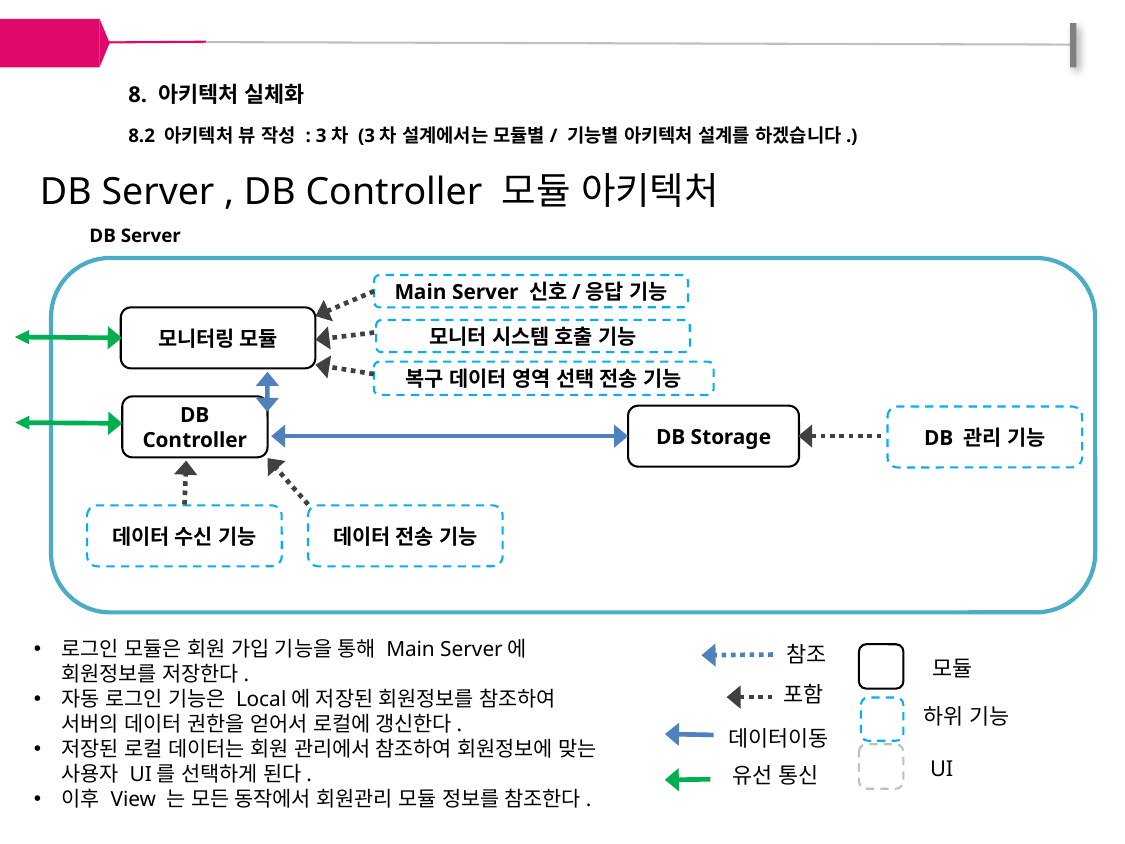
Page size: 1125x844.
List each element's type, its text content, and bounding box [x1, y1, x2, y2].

text_box UI [915, 746, 969, 788]
text_box 유선 통신 [717, 754, 834, 796]
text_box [267, 457, 309, 505]
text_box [315, 364, 375, 375]
text_box 포함 [769, 673, 839, 715]
text_box 8. 아키텍처 실체화 8.2 아키텍처 뷰 작성 : 3차 (3차 설계에서는 모듈별/ 기능별 아키텍처 설계를 하겠습니다.) [113, 72, 953, 154]
text_box 참조 [771, 633, 842, 675]
text_box 로그인 모듈은 회원 가입 기능을 통해 Main Server에 회원정보를 저장한다. 자동 로그인 기능은 Local에 저장된 회원정보를 참조하여 서버의 데이터 권한을 얻어서 로컬에 갱신한다. 저장된 로컬 데이터는 회원 관리에서 참조하여 회원정보에 맞는 사용자 UI를 선택하게 된다. 이후 View 는 모든 동작에서 회원관리 모듈 정보를 참조한다. [19, 628, 633, 819]
text_box [858, 695, 906, 743]
text_box 데이터이동 [713, 717, 844, 759]
text_box [856, 642, 906, 691]
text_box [315, 290, 375, 317]
text_box DB Server , DB Controller 모듈 아키텍처 [25, 160, 735, 220]
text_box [42, 216, 1096, 613]
text_box 하위 기능 [908, 695, 1024, 737]
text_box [315, 332, 375, 340]
text_box [856, 742, 906, 791]
text_box 모듈 [918, 646, 988, 688]
